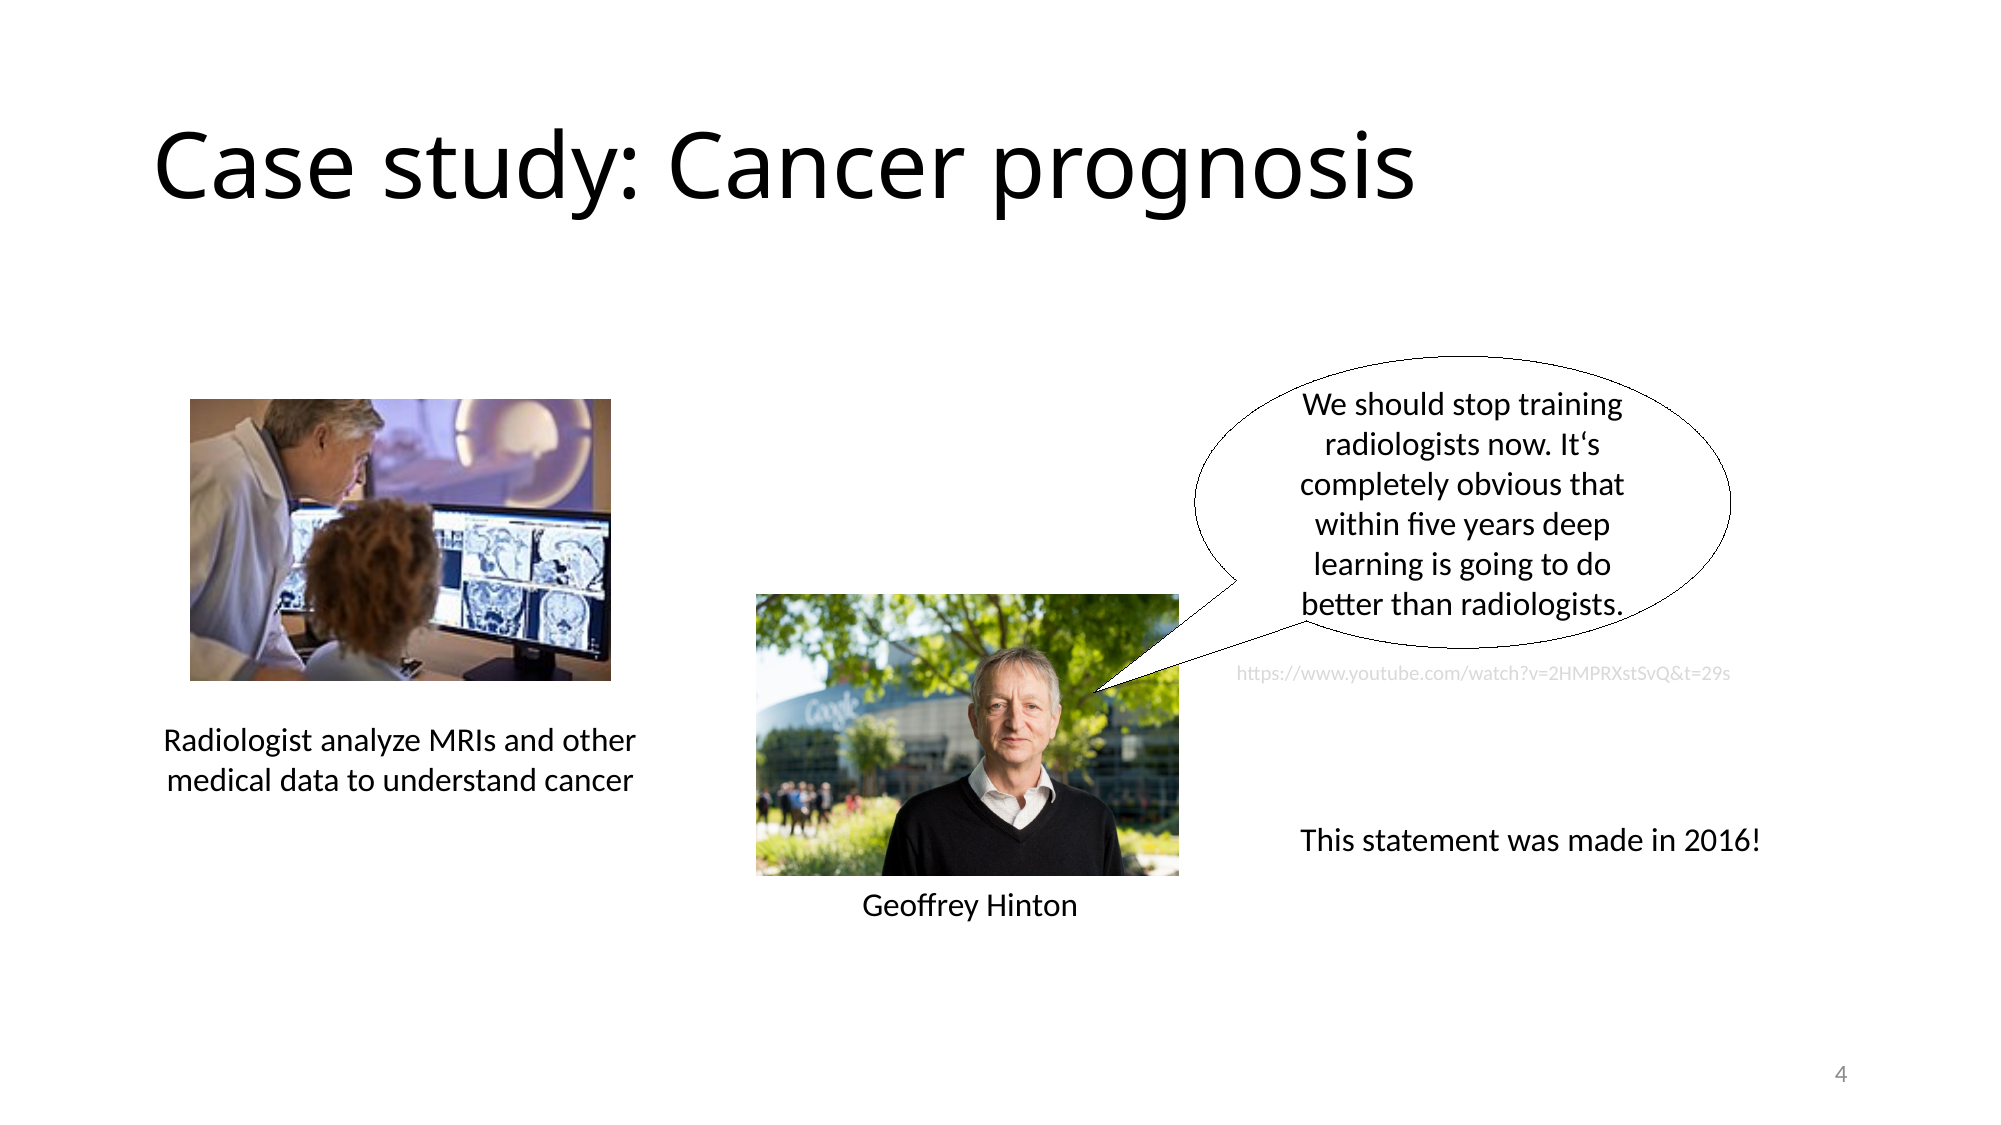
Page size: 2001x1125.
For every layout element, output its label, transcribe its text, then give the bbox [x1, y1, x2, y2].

picture [756, 594, 1179, 876]
text_box https://www.youtube.com/watch?v=2HMPRXstSvQ&t=29s [1221, 652, 1746, 693]
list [190, 399, 611, 681]
text_box We should stop training radiologists now. It‘s completely obvious that within five years deep learning is going to do better than radiologists. [1179, 356, 1731, 664]
title Case study: Cancer prognosis [137, 59, 1863, 278]
text_box This statement was made in 2016! [1285, 810, 1778, 866]
slide_number 4 [1412, 1042, 1863, 1103]
text_box Radiologist analyze MRIs and other medical data to understand cancer [141, 710, 660, 806]
text_box Geoffrey Hinton [847, 876, 1094, 931]
